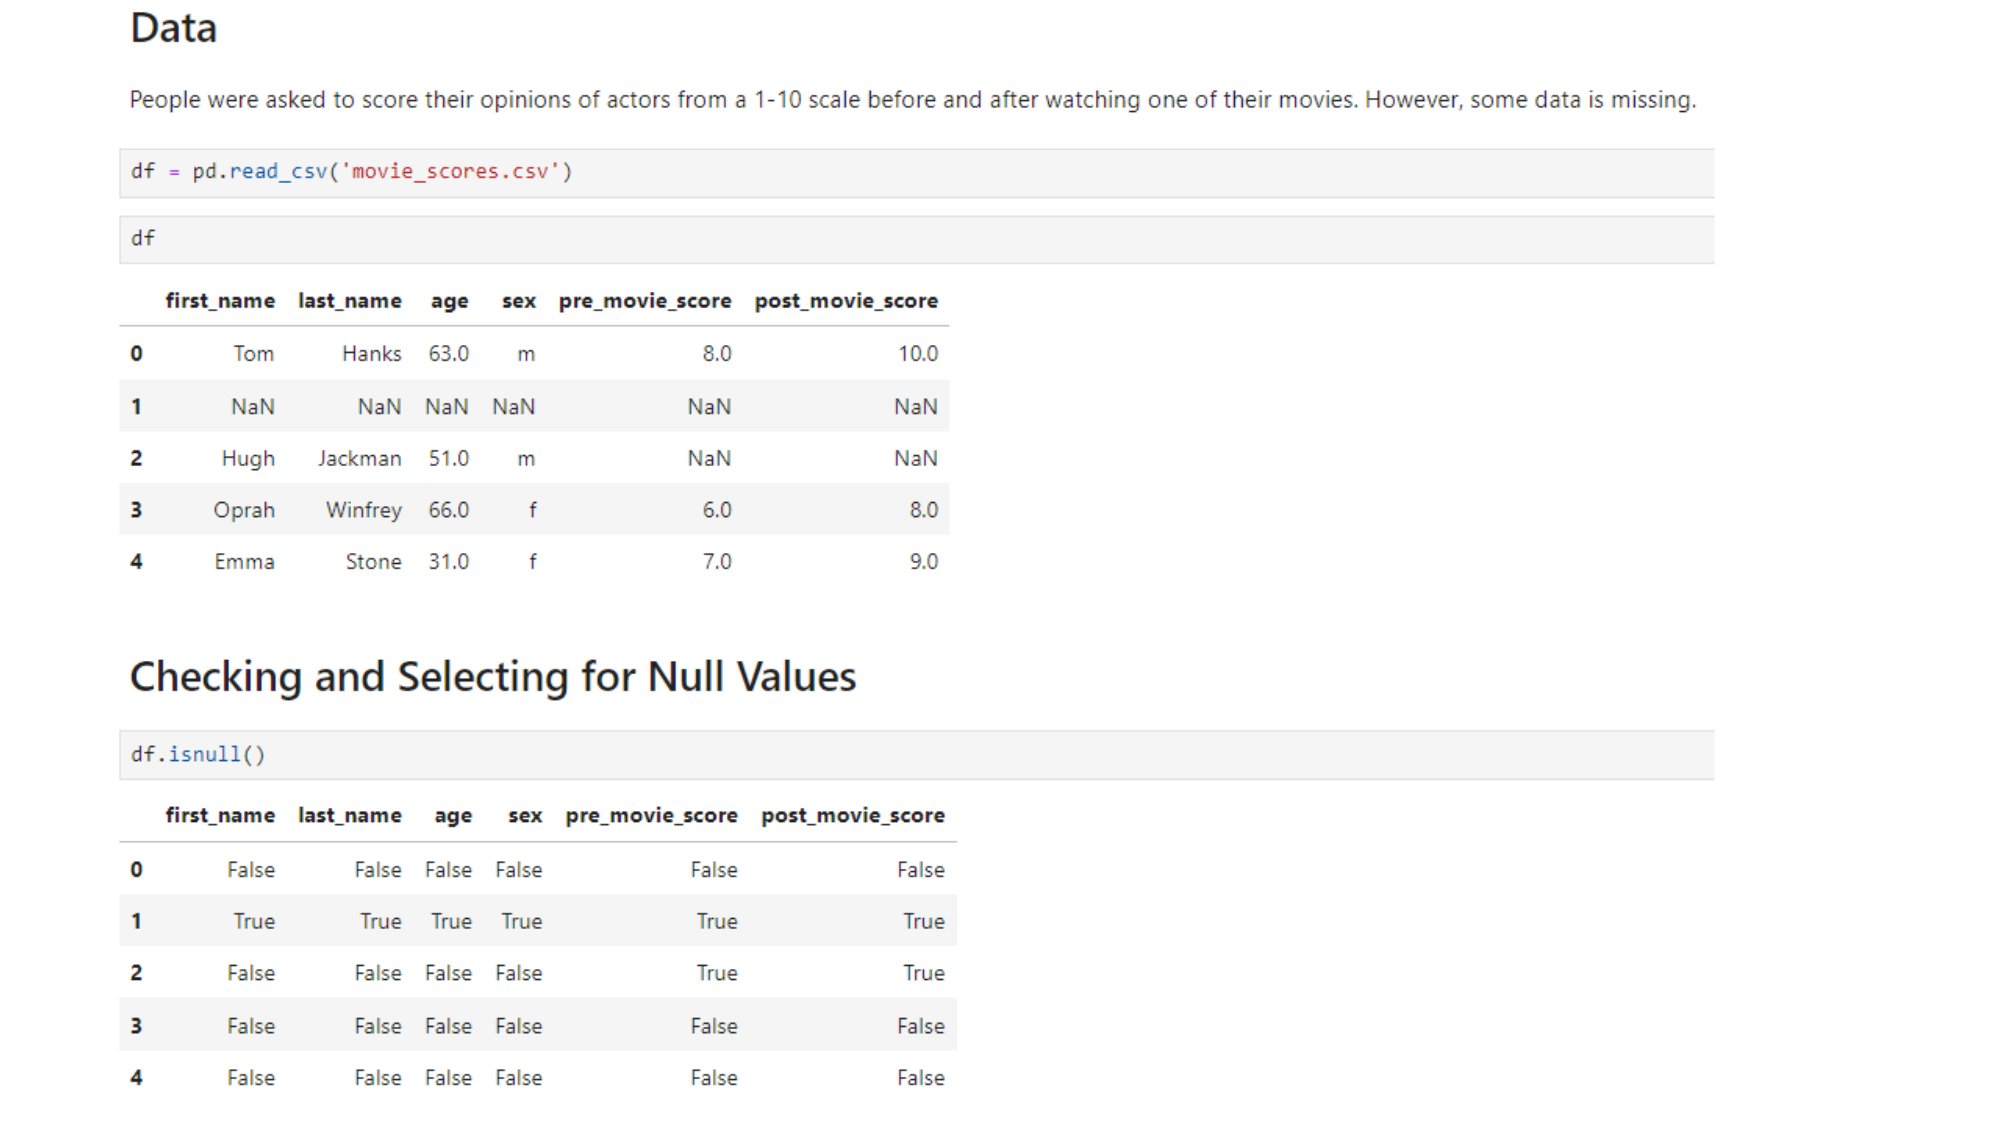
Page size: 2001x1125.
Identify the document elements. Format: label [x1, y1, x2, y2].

picture [116, 0, 1715, 1125]
